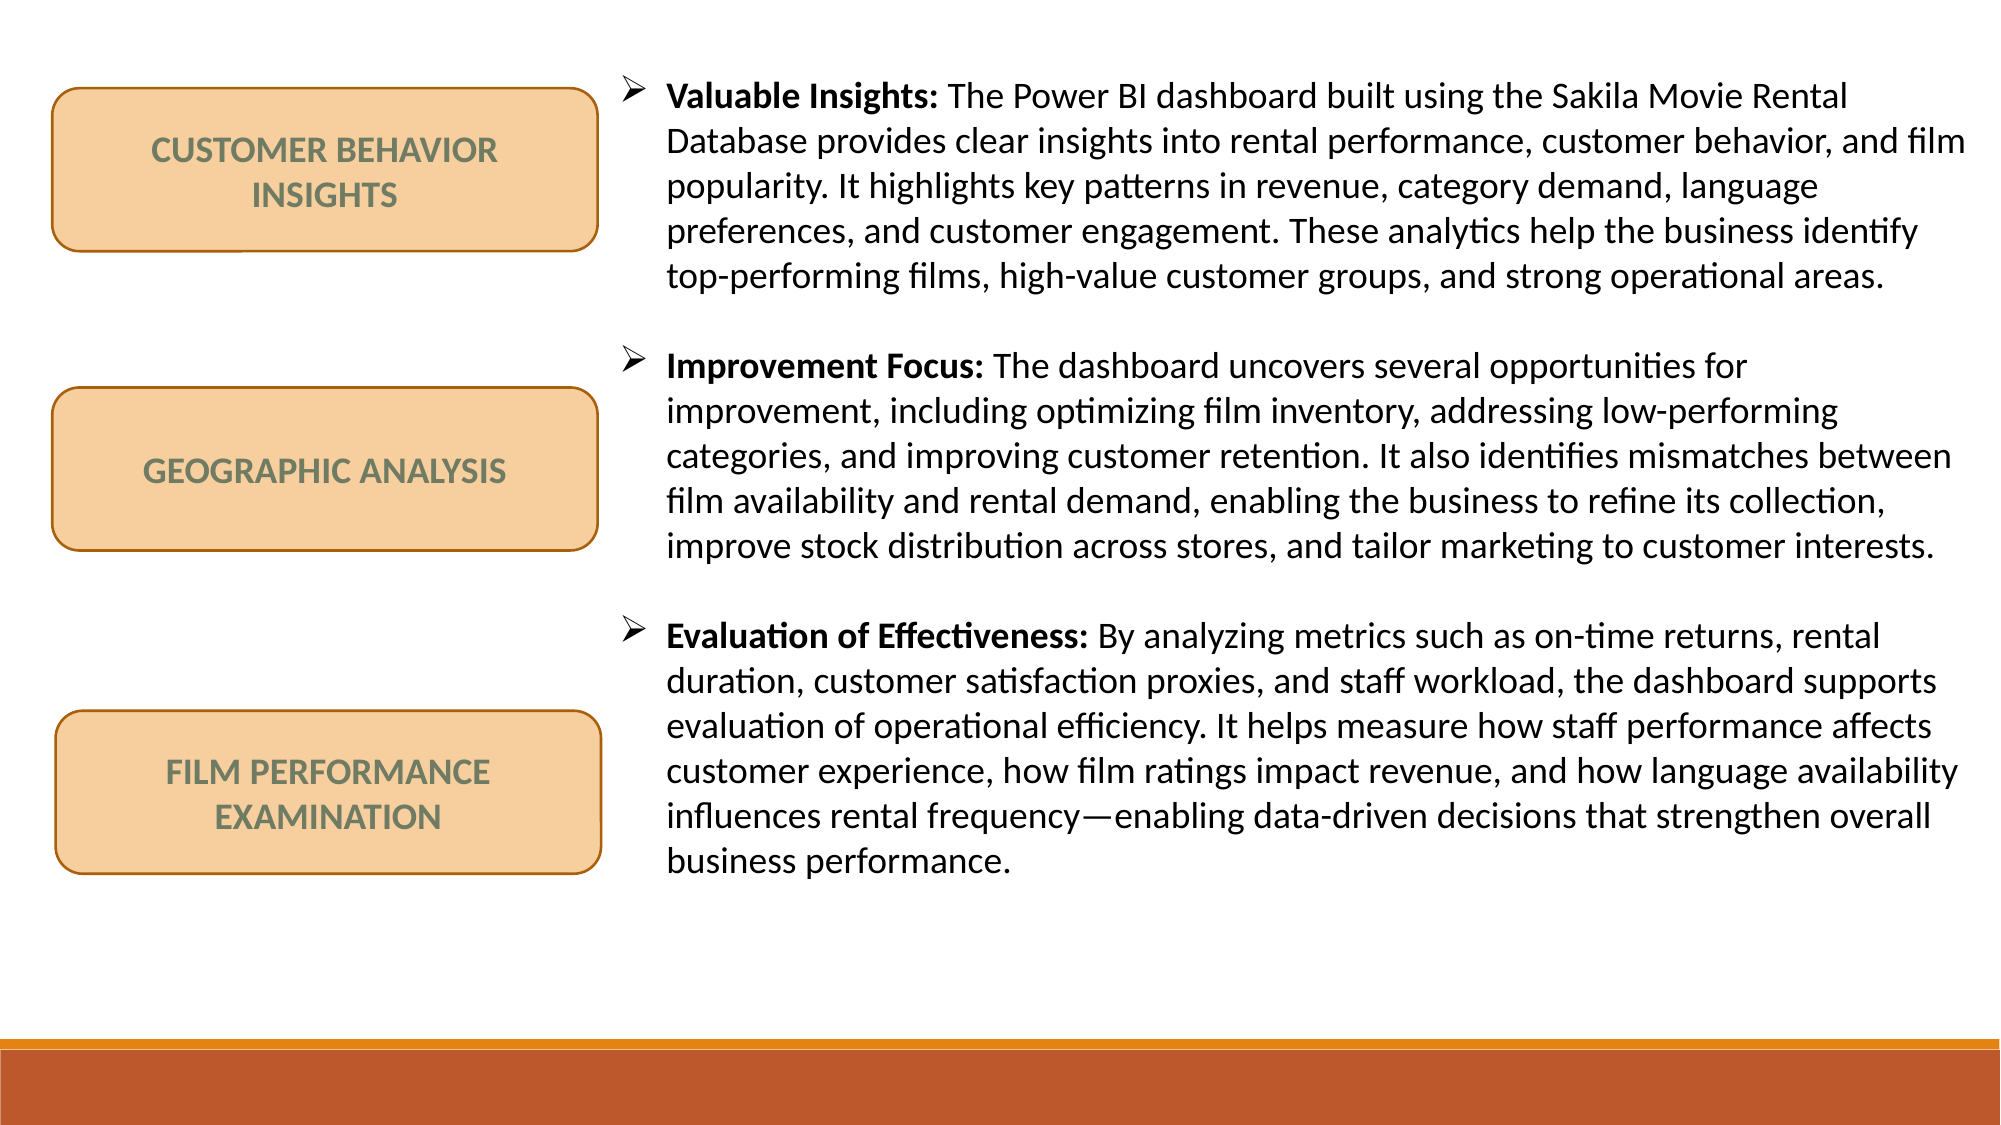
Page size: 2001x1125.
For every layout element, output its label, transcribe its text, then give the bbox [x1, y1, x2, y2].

text_box GEOGRAPHIC ANALYSIS [50, 386, 599, 552]
text_box CUSTOMER BEHAVIOR INSIGHTS [50, 86, 599, 253]
text_box [455, 80, 604, 142]
text_box Valuable Insights: The Power BI dashboard built using the Sakila Movie Rental Database provides clear insights into rental performance, customer behavior, and film popularity. It highlights key patterns in revenue, category demand, language preferences, and customer engagement. These analytics help the business identify top-performing films, high-value customer groups, and strong operational areas. Improvement Focus: The dashboard uncovers several opportunities for improvement, including optimizing film inventory, addressing low-performing categories, and improving customer retention. It also identifies mismatches between film availability and rental demand, enabling the business to refine its collection, improve stock distribution across stores, and tailor marketing to customer interests. Evaluation of Effectiveness: By analyzing metrics such as on-time returns, rental duration, customer satisfaction proxies, and staff workload, the dashboard supports evaluation of operational efficiency. It helps measure how staff performance affects customer experience, how film ratings impact revenue, and how language availability influences rental frequency—enabling data-driven decisions that strengthen overall business performance. [604, 64, 1984, 979]
text_box FILM PERFORMANCE EXAMINATION [54, 709, 603, 876]
